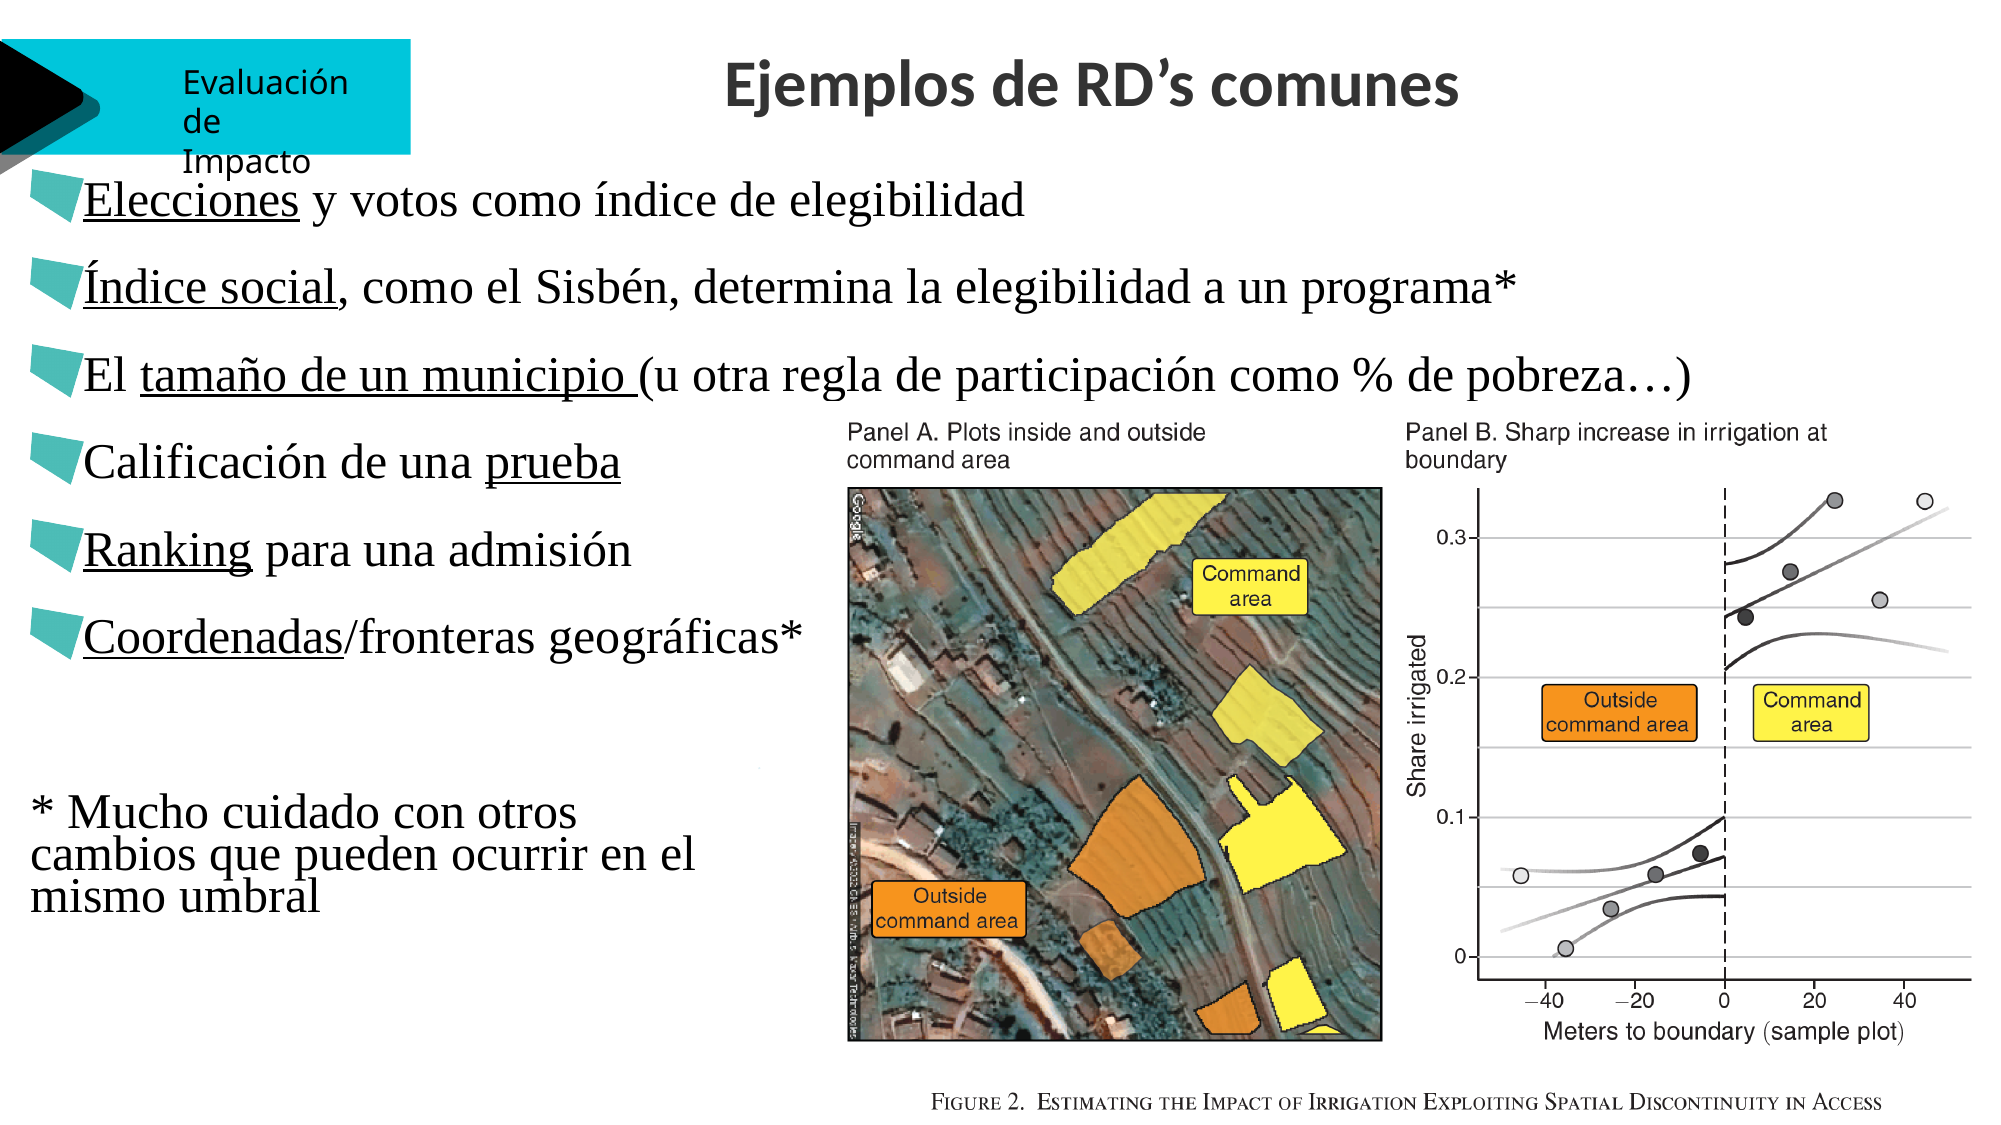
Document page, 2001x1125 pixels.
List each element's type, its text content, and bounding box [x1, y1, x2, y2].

picture [808, 401, 1988, 1121]
picture [30, 519, 84, 573]
picture [30, 432, 84, 485]
list Ejemplos de RD’s comunes [394, 41, 1792, 115]
picture [30, 607, 84, 660]
picture [30, 169, 84, 223]
list Elecciones y votos como índice de elegibilidad Índice social, como el Sisbén, determina la elegibilidad a un programa* El tamaño de un municipio (u otra regla de participación como % de pobreza…) Calificación de una prueba Ranking para una admisión Coordenadas/fronteras geográficas* * Mucho cuidado con otros cambios que pueden ocurrir en el mismo umbral [15, 176, 1841, 1018]
picture [30, 344, 84, 398]
picture [30, 257, 84, 310]
